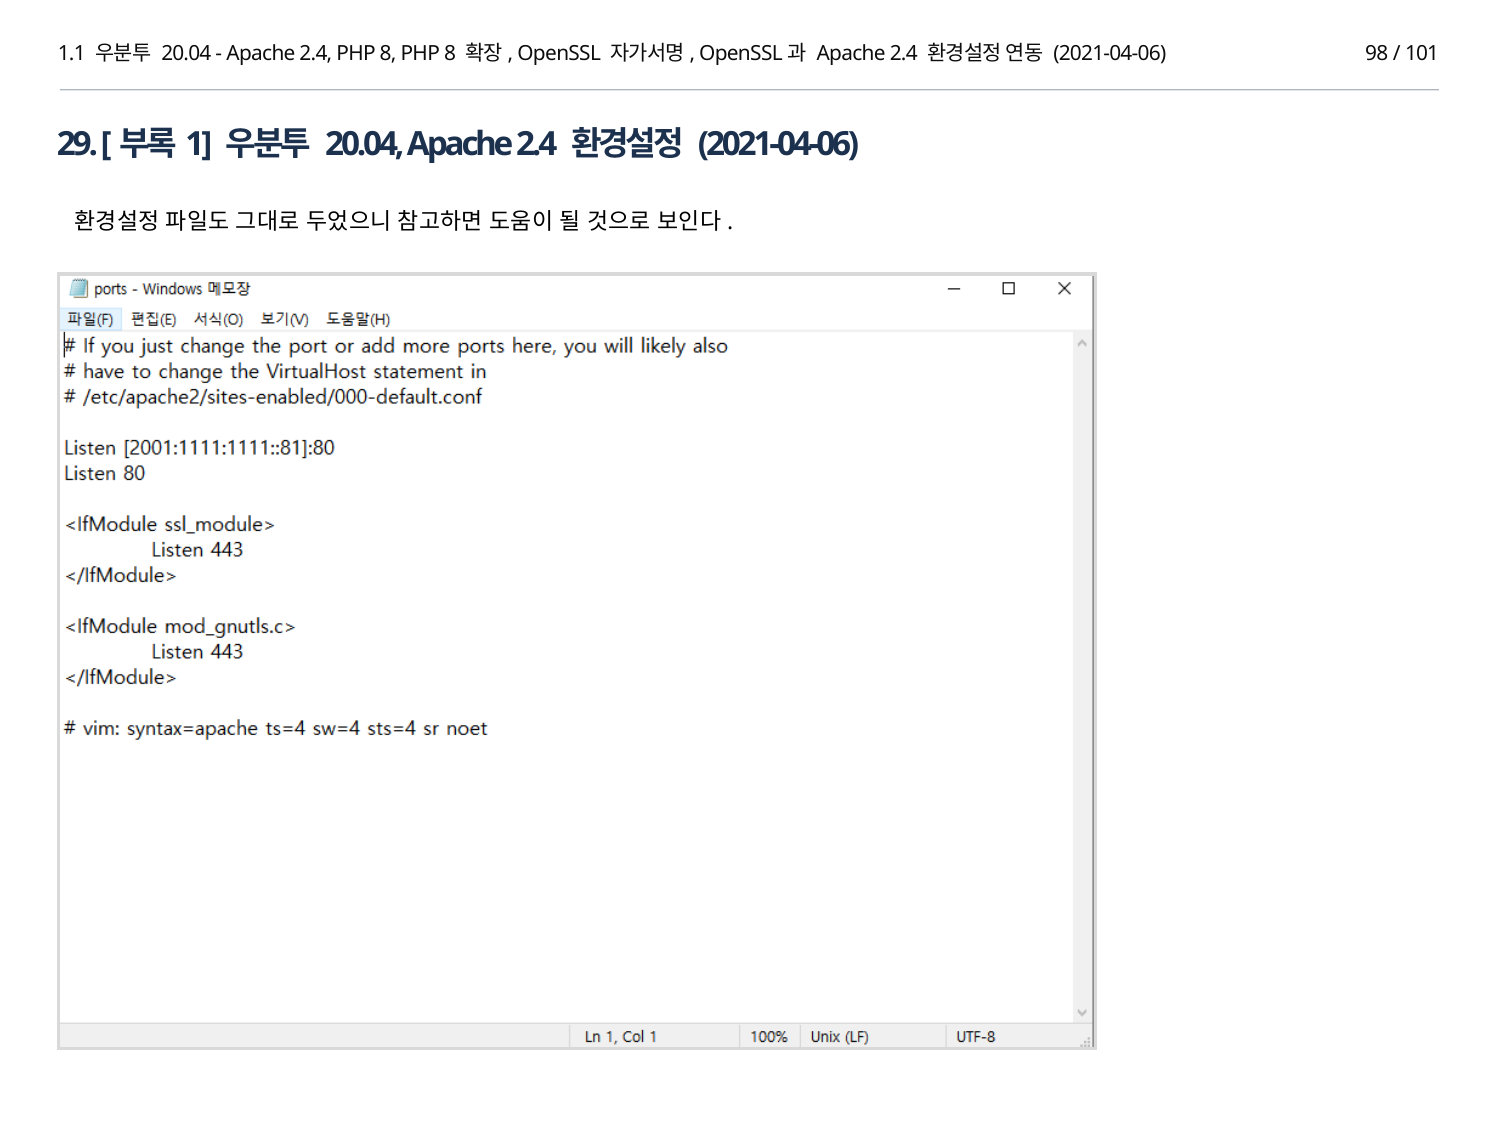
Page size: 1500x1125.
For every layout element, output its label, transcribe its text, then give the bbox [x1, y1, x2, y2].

text_box 1.1 우분투 20.04 - Apache 2.4, PHP 8, PHP 8 확장, OpenSSL 자가서명, OpenSSL과 Apache 2.4 환경설정 연동 (2021-04-06) [43, 32, 1193, 72]
text_box 환경설정 파일도 그대로 두었으니 참고하면 도움이 될 것으로 보인다. [59, 179, 1450, 262]
picture [59, 275, 1095, 1048]
text_box 98 / 101 [1193, 31, 1454, 75]
text_box 29. [부록1] 우분투 20.04, Apache 2.4 환경설정 (2021-04-06) [42, 114, 1439, 211]
